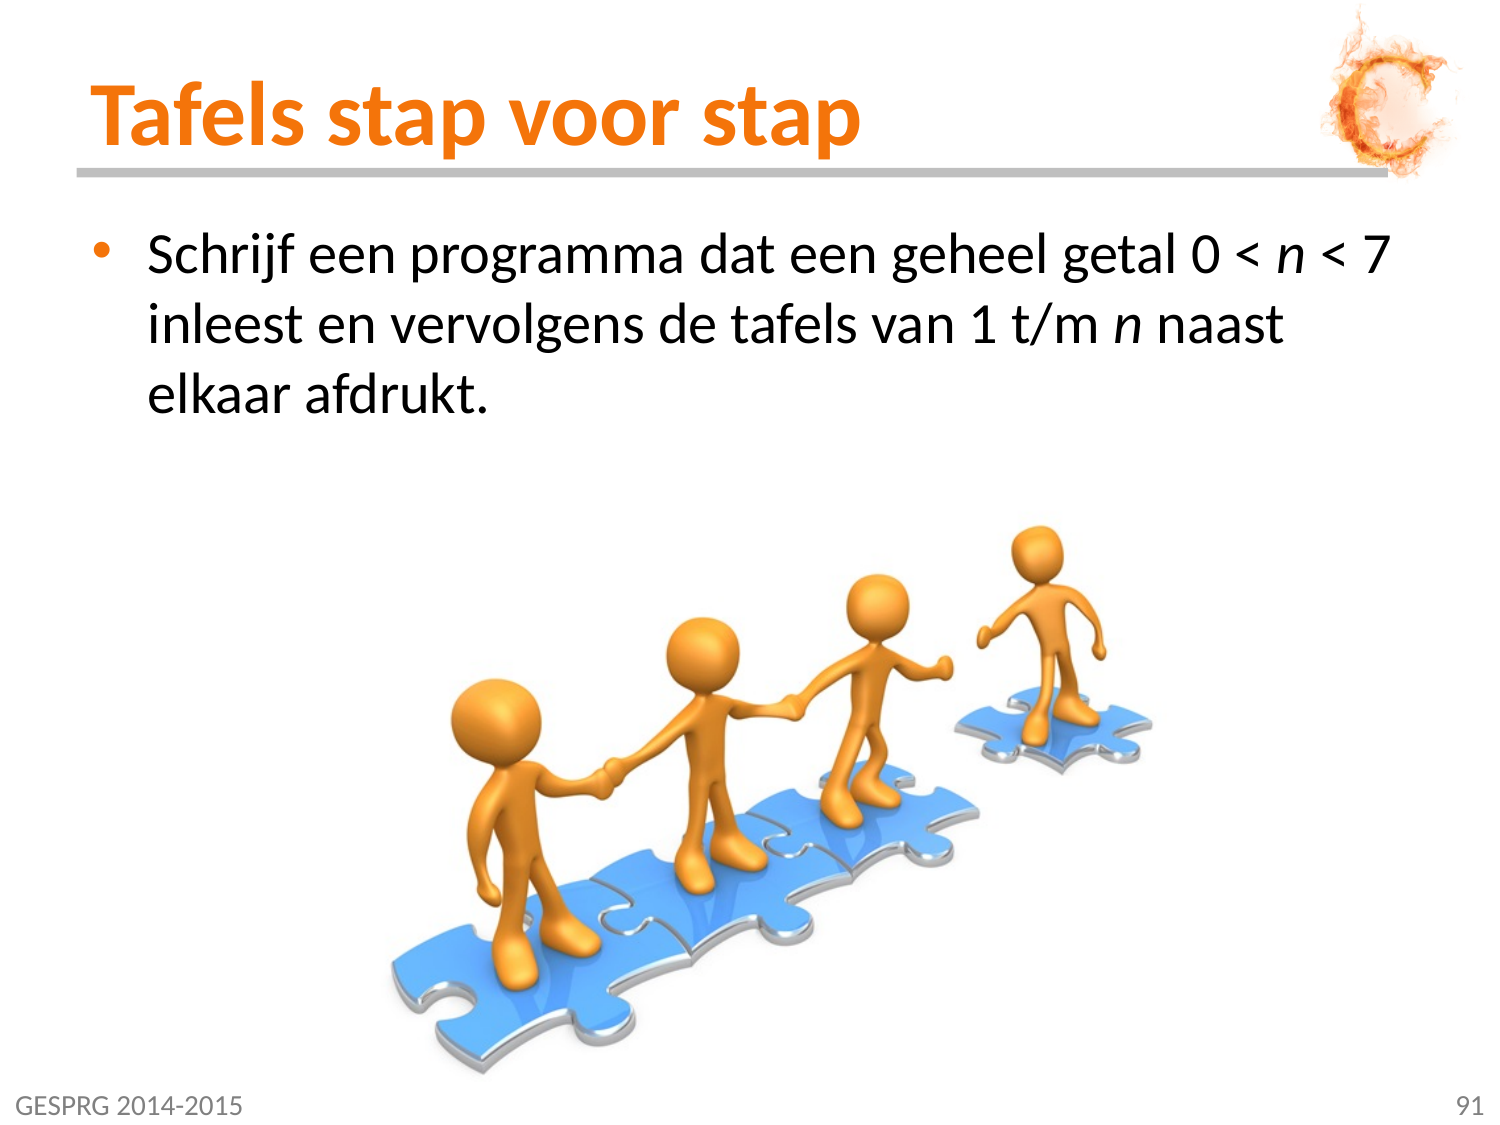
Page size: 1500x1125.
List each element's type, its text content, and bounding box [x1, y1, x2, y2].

slide_number 91 [1192, 1082, 1500, 1125]
picture [344, 491, 1188, 1125]
list Schrijf een programma dat een geheel getal 0 < n < 7 inleest en vervolgens de tafels van 1 t/m n naast elkaar afdrukt. [76, 207, 1427, 988]
picture [1316, 0, 1471, 185]
slide_number GESPRG 2014-2015 [0, 1082, 339, 1125]
title Tafels stap voor stap [75, 45, 1425, 173]
